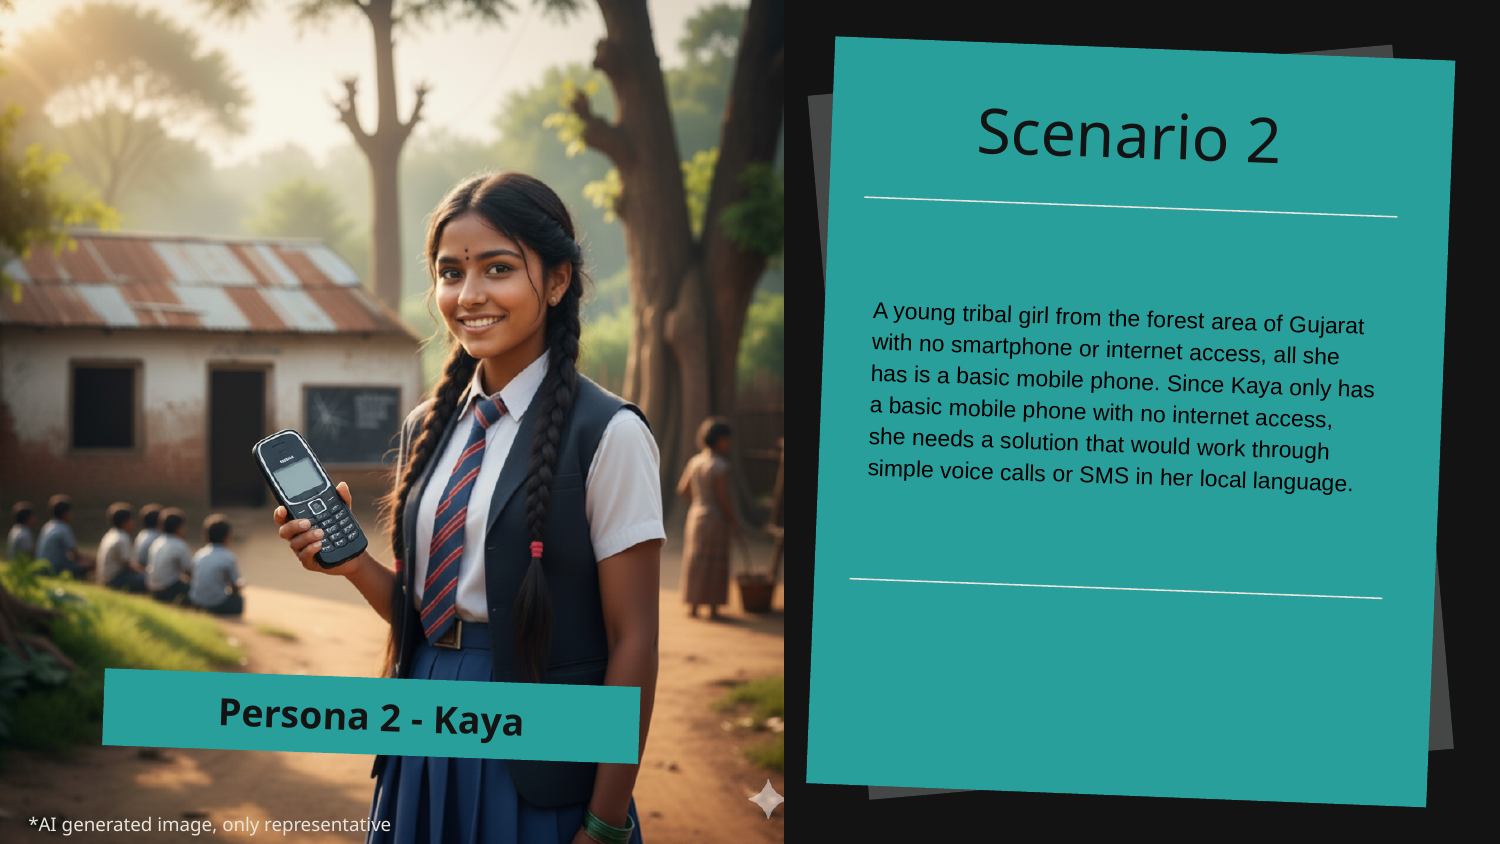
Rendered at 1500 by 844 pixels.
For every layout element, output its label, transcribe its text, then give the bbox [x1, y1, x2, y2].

picture [0, 0, 785, 844]
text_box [849, 578, 1383, 599]
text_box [864, 196, 1398, 218]
title Scenario 2 [878, 79, 1381, 195]
list A young tribal girl from the forest area of Gujarat with no smartphone or internet access, all she has is a basic mobile phone. Since Kaya only has a basic mobile phone with no internet access, she needs a solution that would work through simple voice calls or SMS in her local language. [848, 222, 1397, 578]
